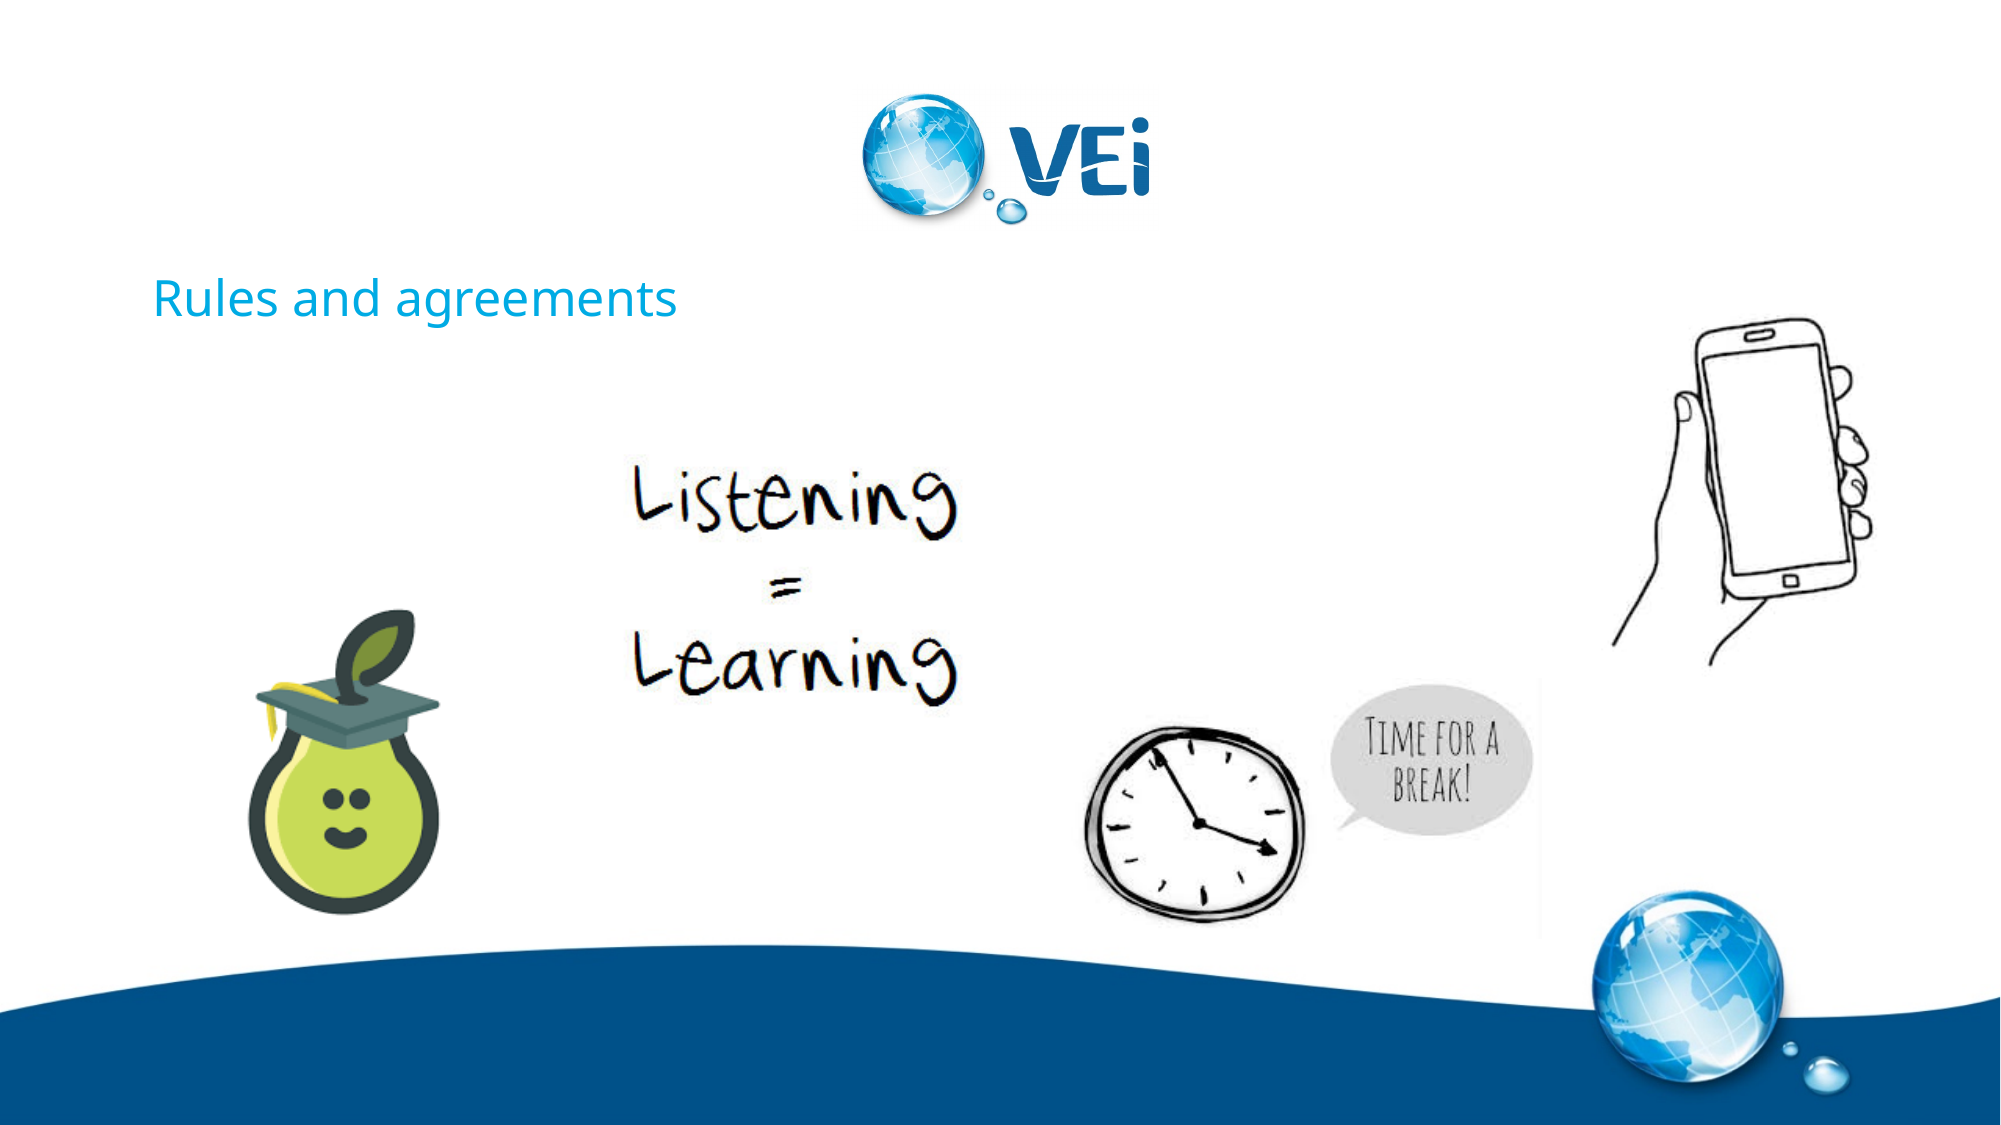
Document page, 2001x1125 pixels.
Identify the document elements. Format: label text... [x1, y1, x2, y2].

picture [852, 84, 1159, 231]
title Rules and agreements [137, 265, 1863, 373]
picture [0, 392, 2001, 1125]
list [1539, 289, 1947, 696]
